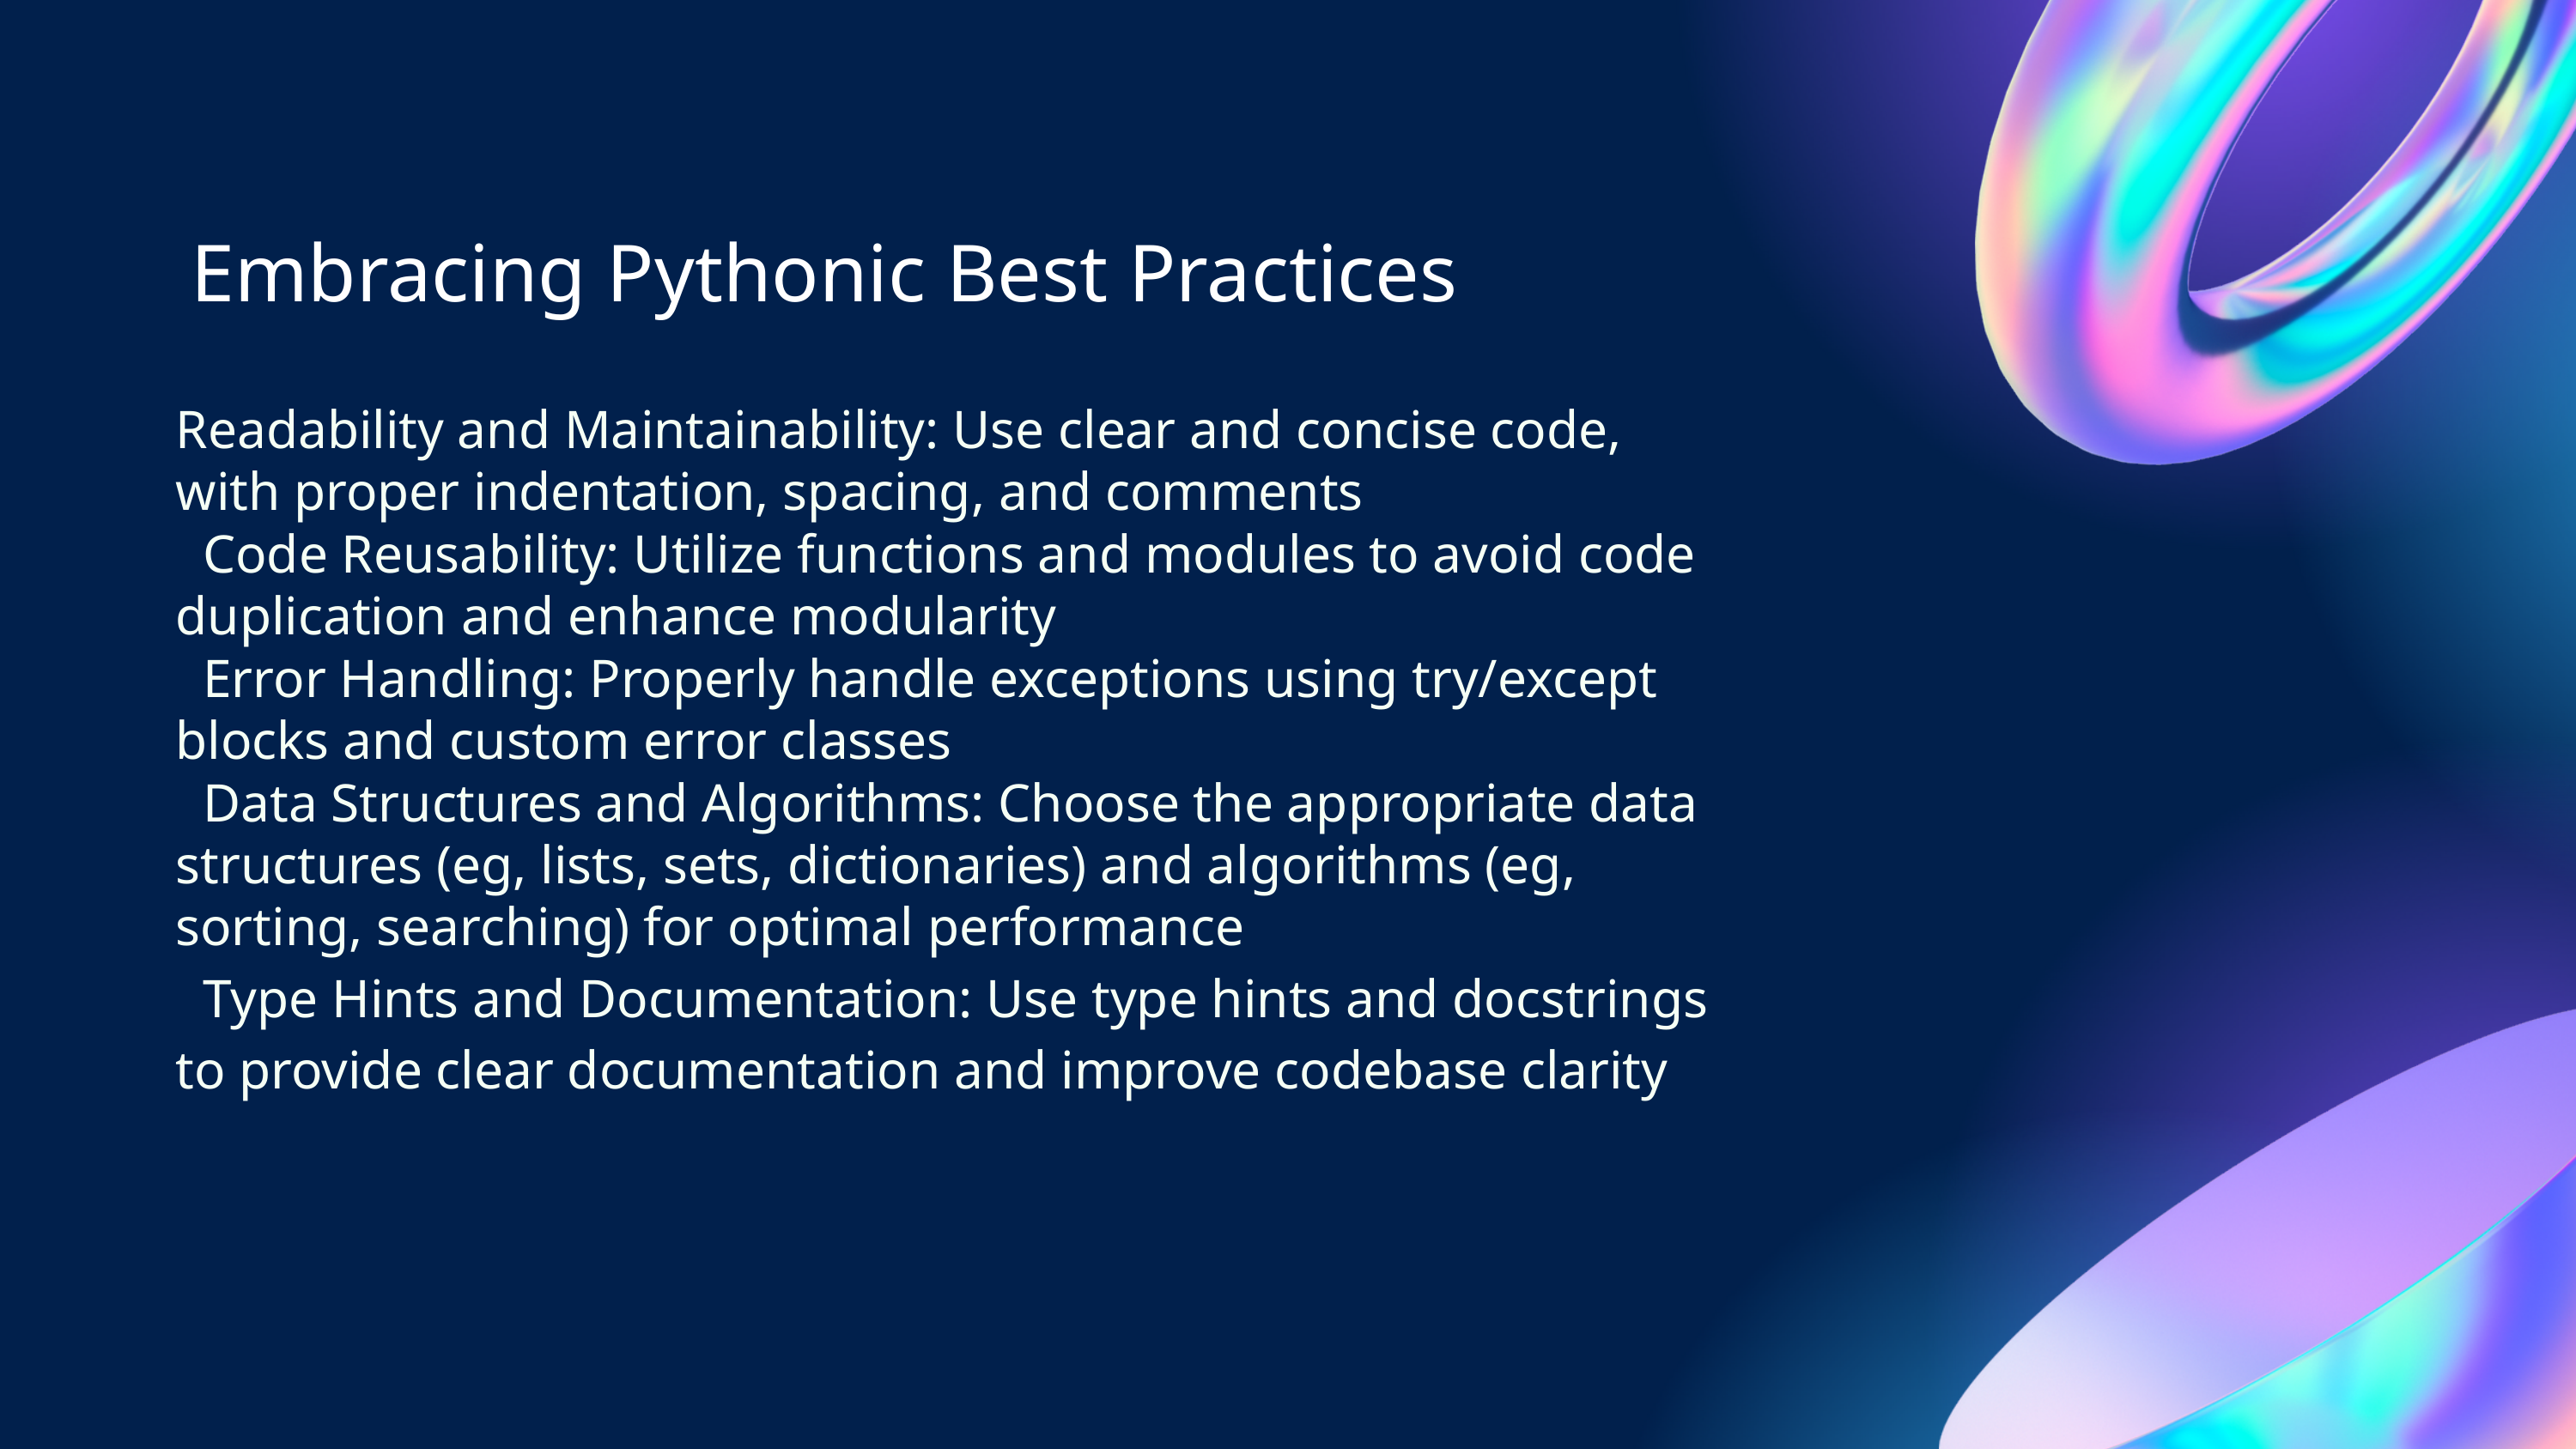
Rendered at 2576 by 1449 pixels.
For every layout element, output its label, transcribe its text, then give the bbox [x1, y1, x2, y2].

text_box [1866, 676, 2576, 1052]
text_box [1616, 318, 2214, 611]
text_box [1974, 0, 2576, 466]
text_box Embracing Pythonic Best Practices [191, 209, 2401, 318]
text_box [1616, 0, 1974, 209]
text_box [1938, 1004, 2576, 1449]
text_box [1534, 1052, 1938, 1449]
text_box Readability and Maintainability: Use clear and concise code, with proper indentation, spacing, and comments Code Reusability: Utilize functions and modules to avoid code duplication and enhance modularity Error Handling: Properly handle exceptions using try/except blocks and custom error classes Data Structures and Algorithms: Choose the appropriate data structures (eg, lists, sets, dictionaries) and algorithms (eg, sorting, searching) for optimal performance Type Hints and Documentation: Use type hints and docstrings to provide clear documentation and improve codebase clarity [175, 396, 1719, 1100]
text_box [2214, 466, 2576, 676]
